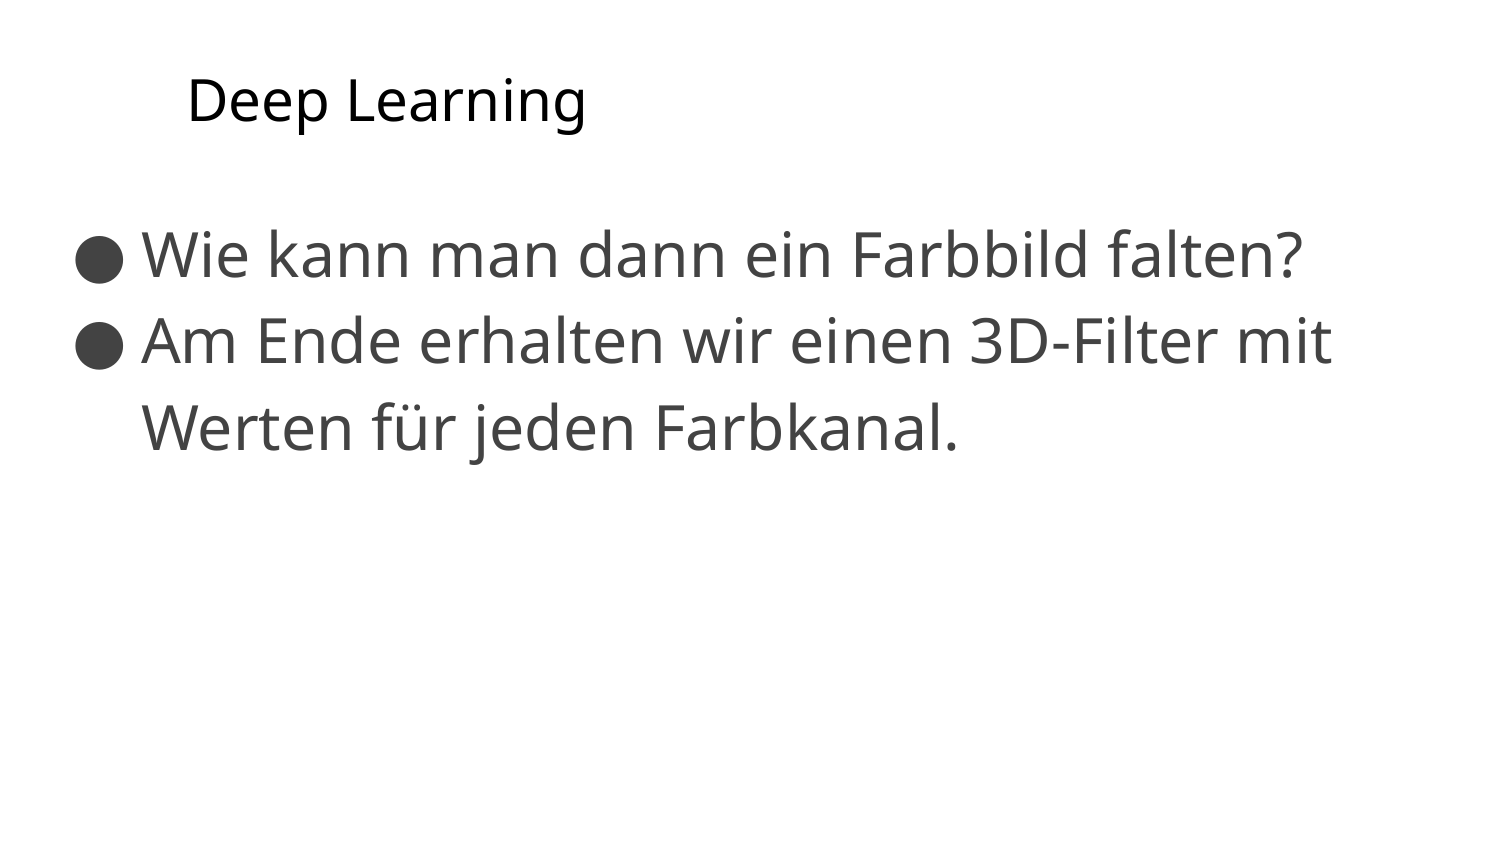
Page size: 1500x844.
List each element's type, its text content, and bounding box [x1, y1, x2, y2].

list Wie kann man dann ein Farbbild falten? Am Ende erhalten wir einen 3D-Filter mit Werten für jeden Farbkanal. [51, 189, 1449, 750]
title Deep Learning [171, 48, 1449, 143]
